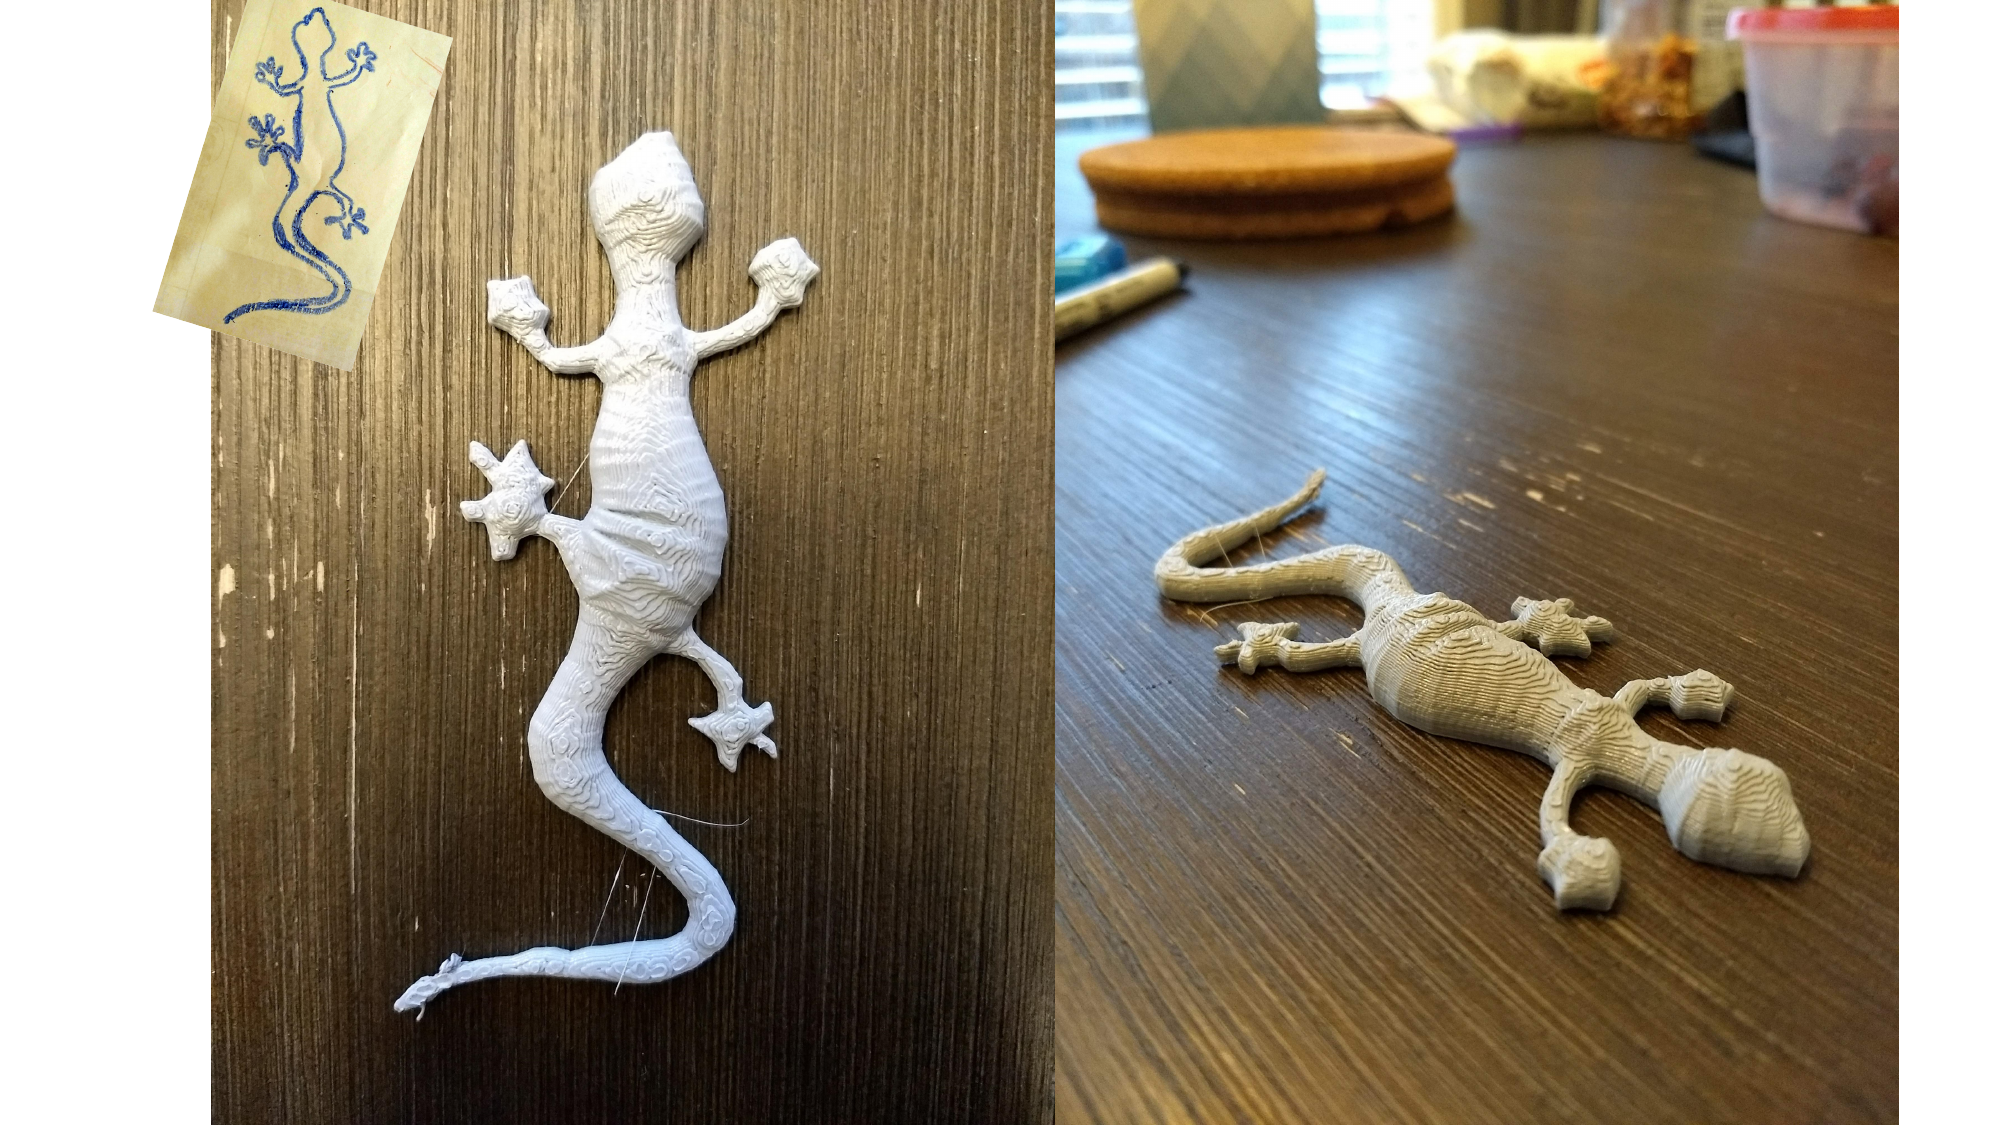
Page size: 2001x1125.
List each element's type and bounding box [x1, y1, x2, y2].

picture [128, 0, 1899, 1125]
